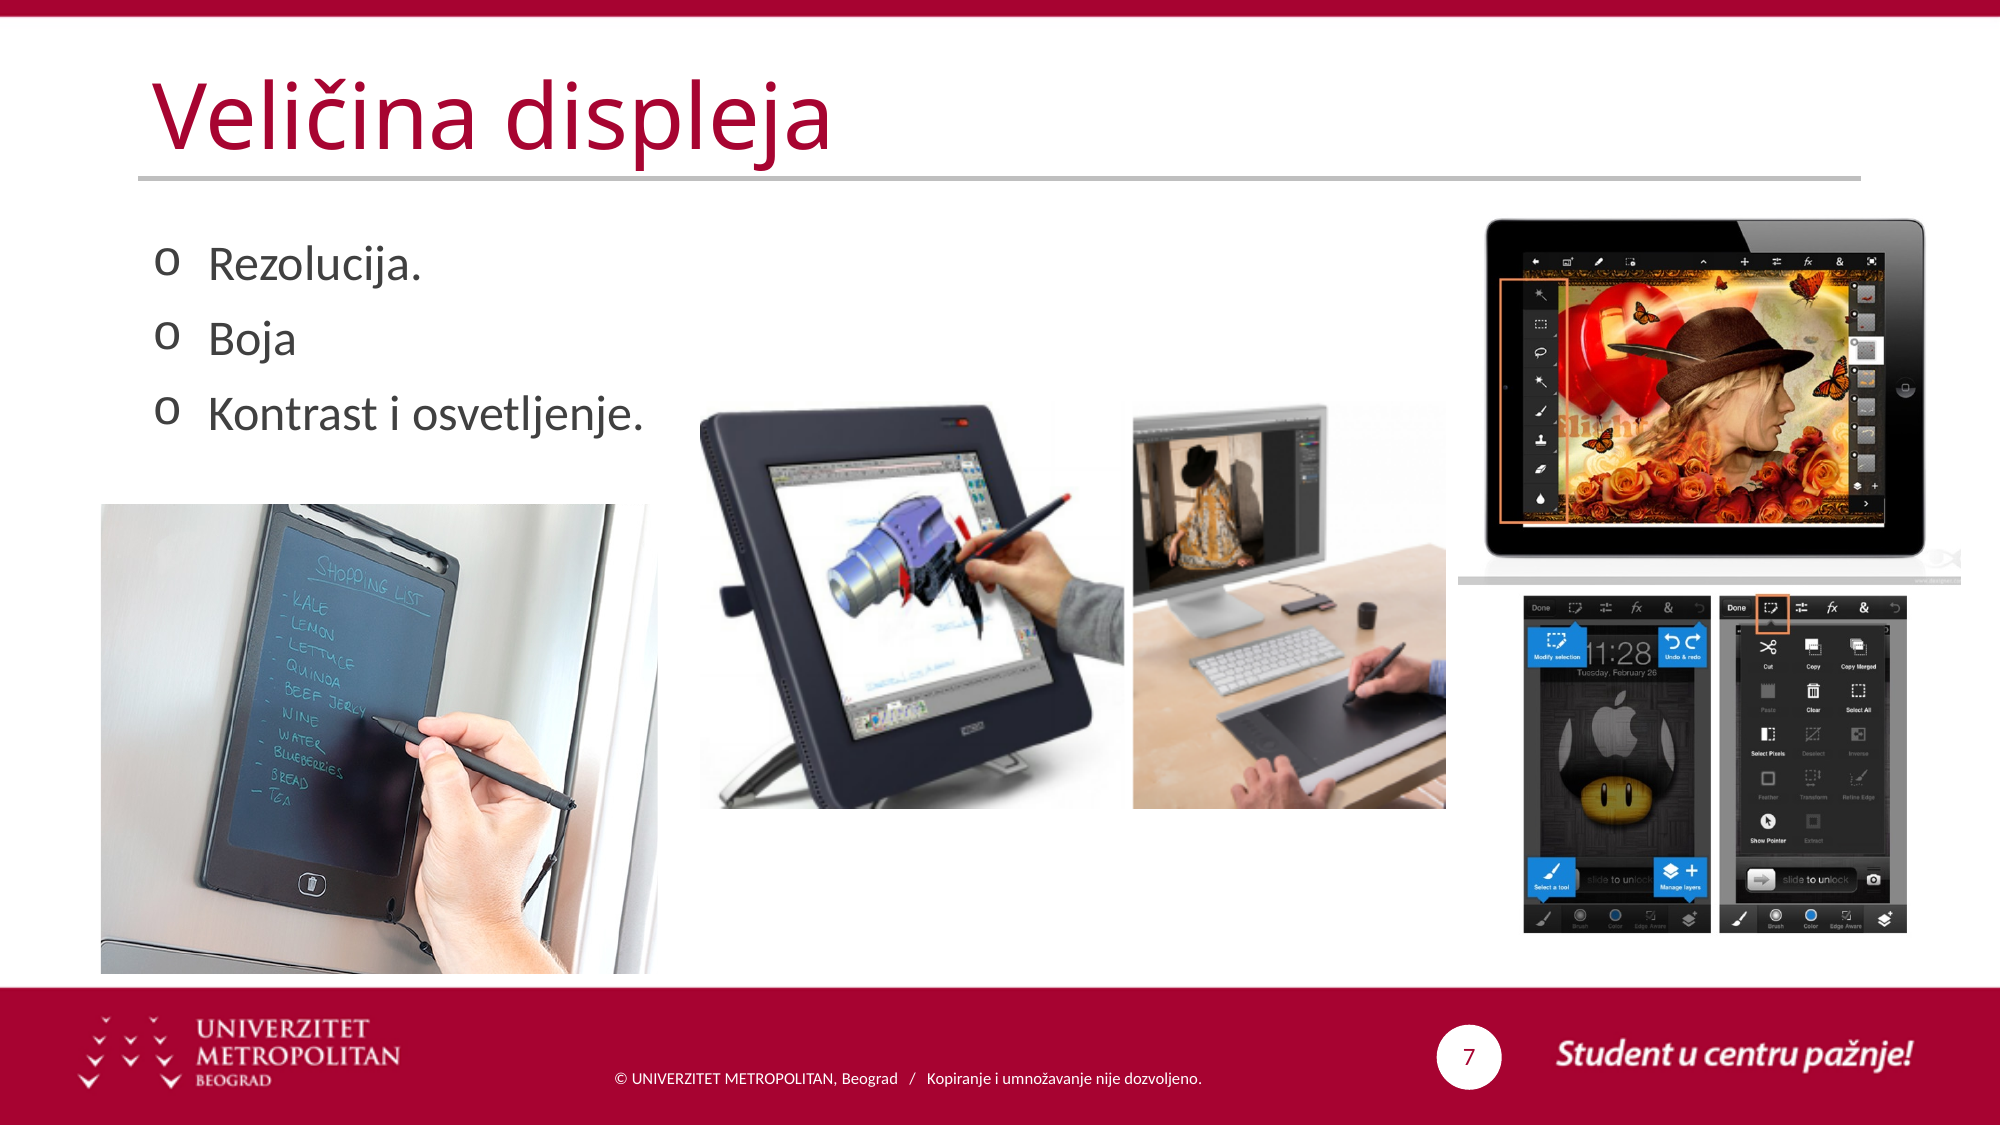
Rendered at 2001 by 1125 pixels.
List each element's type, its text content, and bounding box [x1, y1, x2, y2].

picture [0, 0, 2000, 1125]
list Rezolucija. Boja Kontrast i osvetljenje. [137, 230, 1863, 944]
title Veličina displeja [137, 63, 1863, 202]
